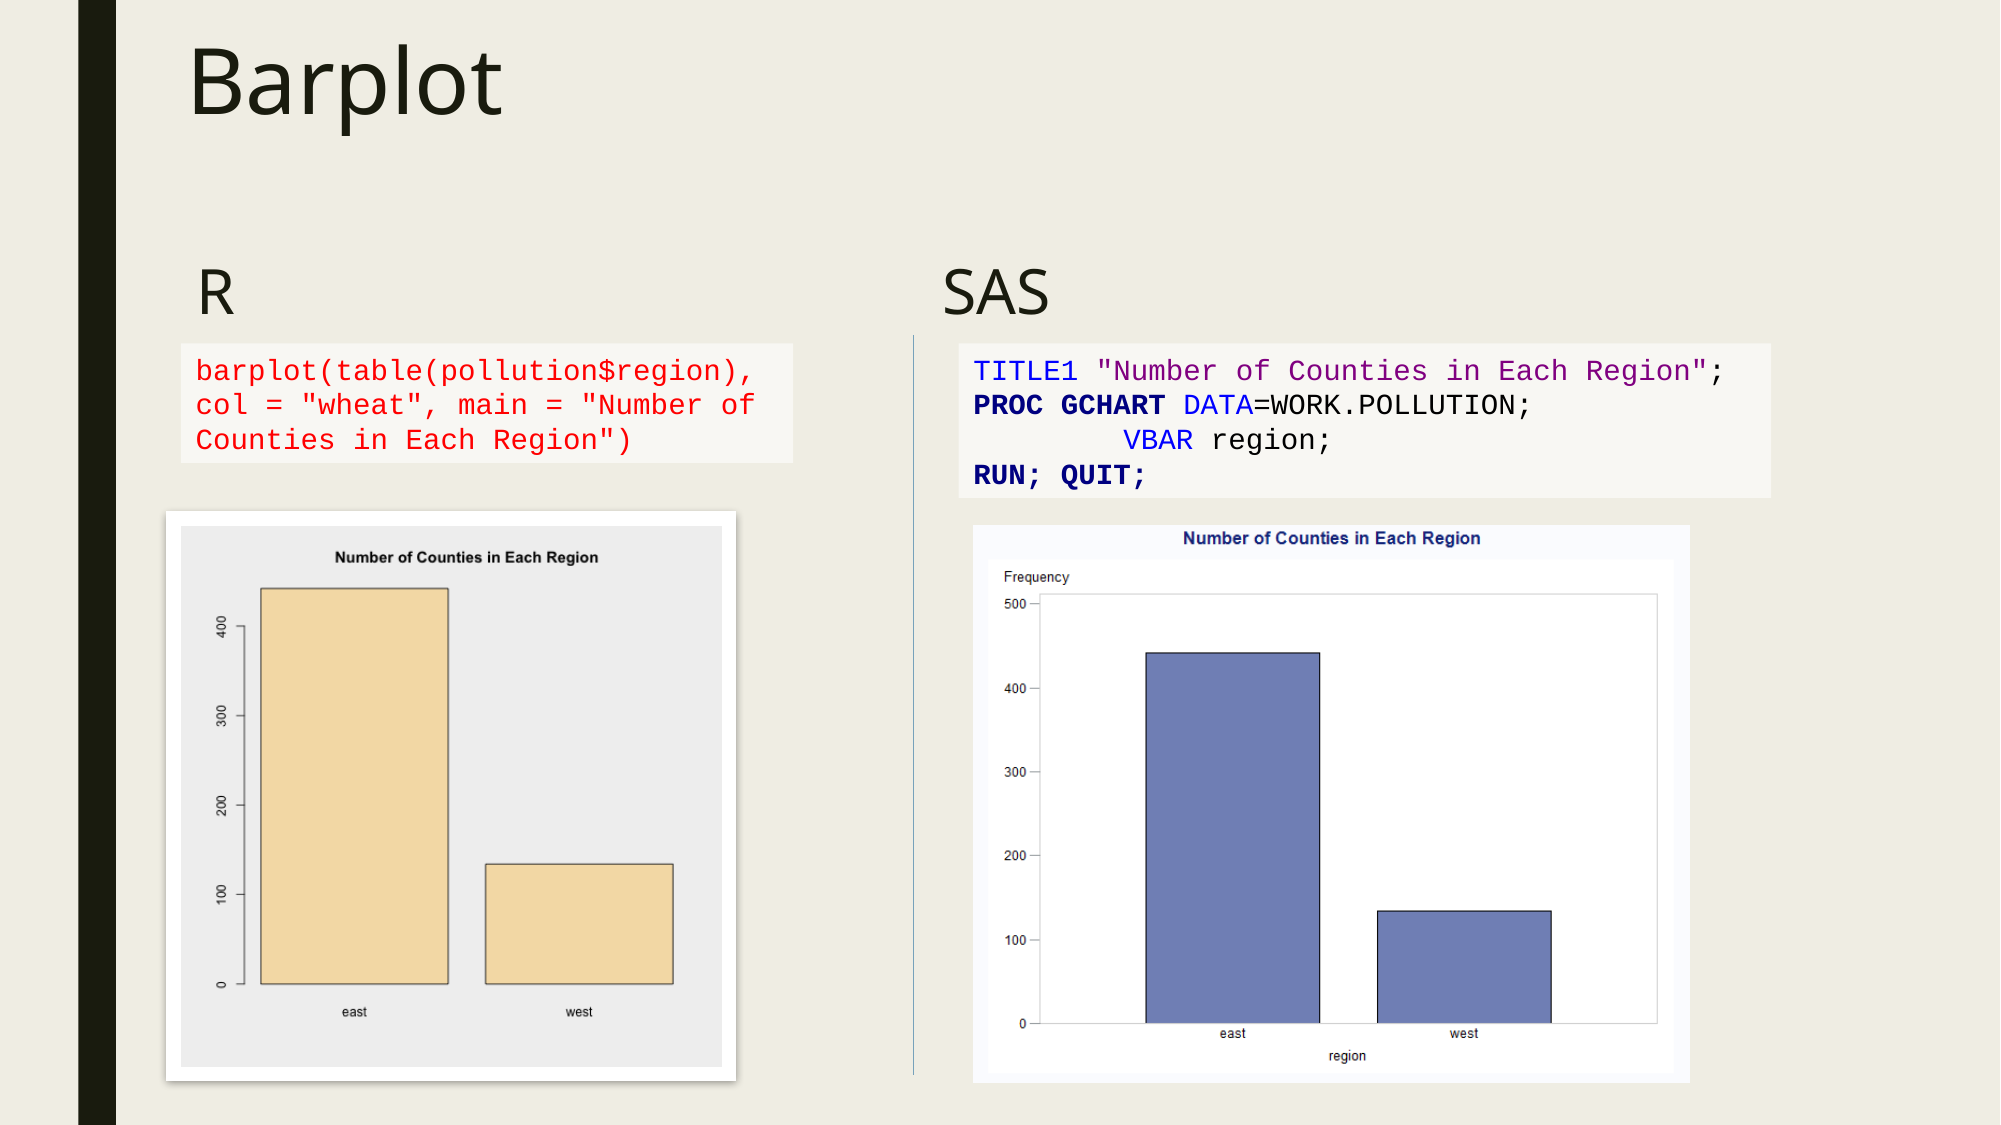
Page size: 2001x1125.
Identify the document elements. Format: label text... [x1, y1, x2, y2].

text_box TITLE1 "Number of Counties in Each Region"; PROC GCHART DATA=WORK.POLLUTION; VBAR region; RUN; QUIT; [958, 343, 1772, 498]
text_box barplot(table(pollution$region), col = "wheat", main = "Number of Counties in Each Region") [180, 343, 794, 463]
picture [973, 525, 1690, 1083]
title Barplot [171, 28, 1747, 273]
list SAS [927, 240, 1649, 335]
picture [180, 525, 722, 1067]
list R [181, 240, 903, 335]
